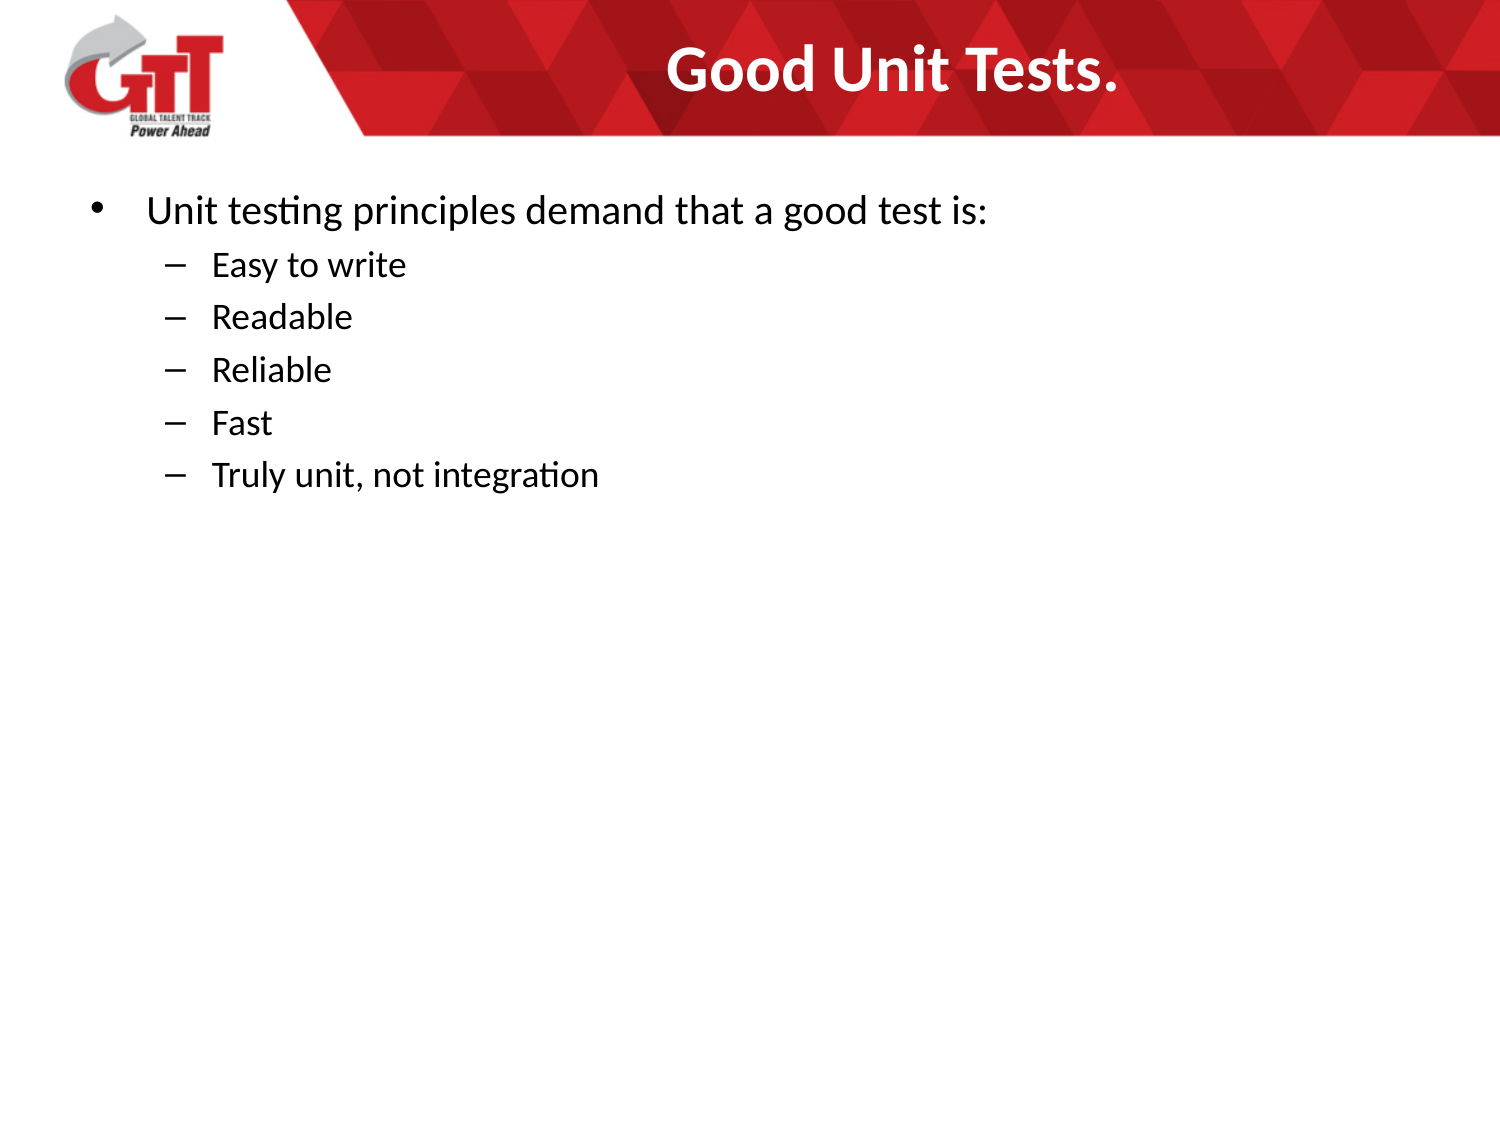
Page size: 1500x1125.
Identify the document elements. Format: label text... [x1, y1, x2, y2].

picture [0, 0, 1500, 1125]
title Good Unit Tests. [324, 12, 1463, 118]
list Unit testing principles demand that a good test is: Easy to write Readable Reliable Fast Truly unit, not integration [75, 174, 1425, 600]
